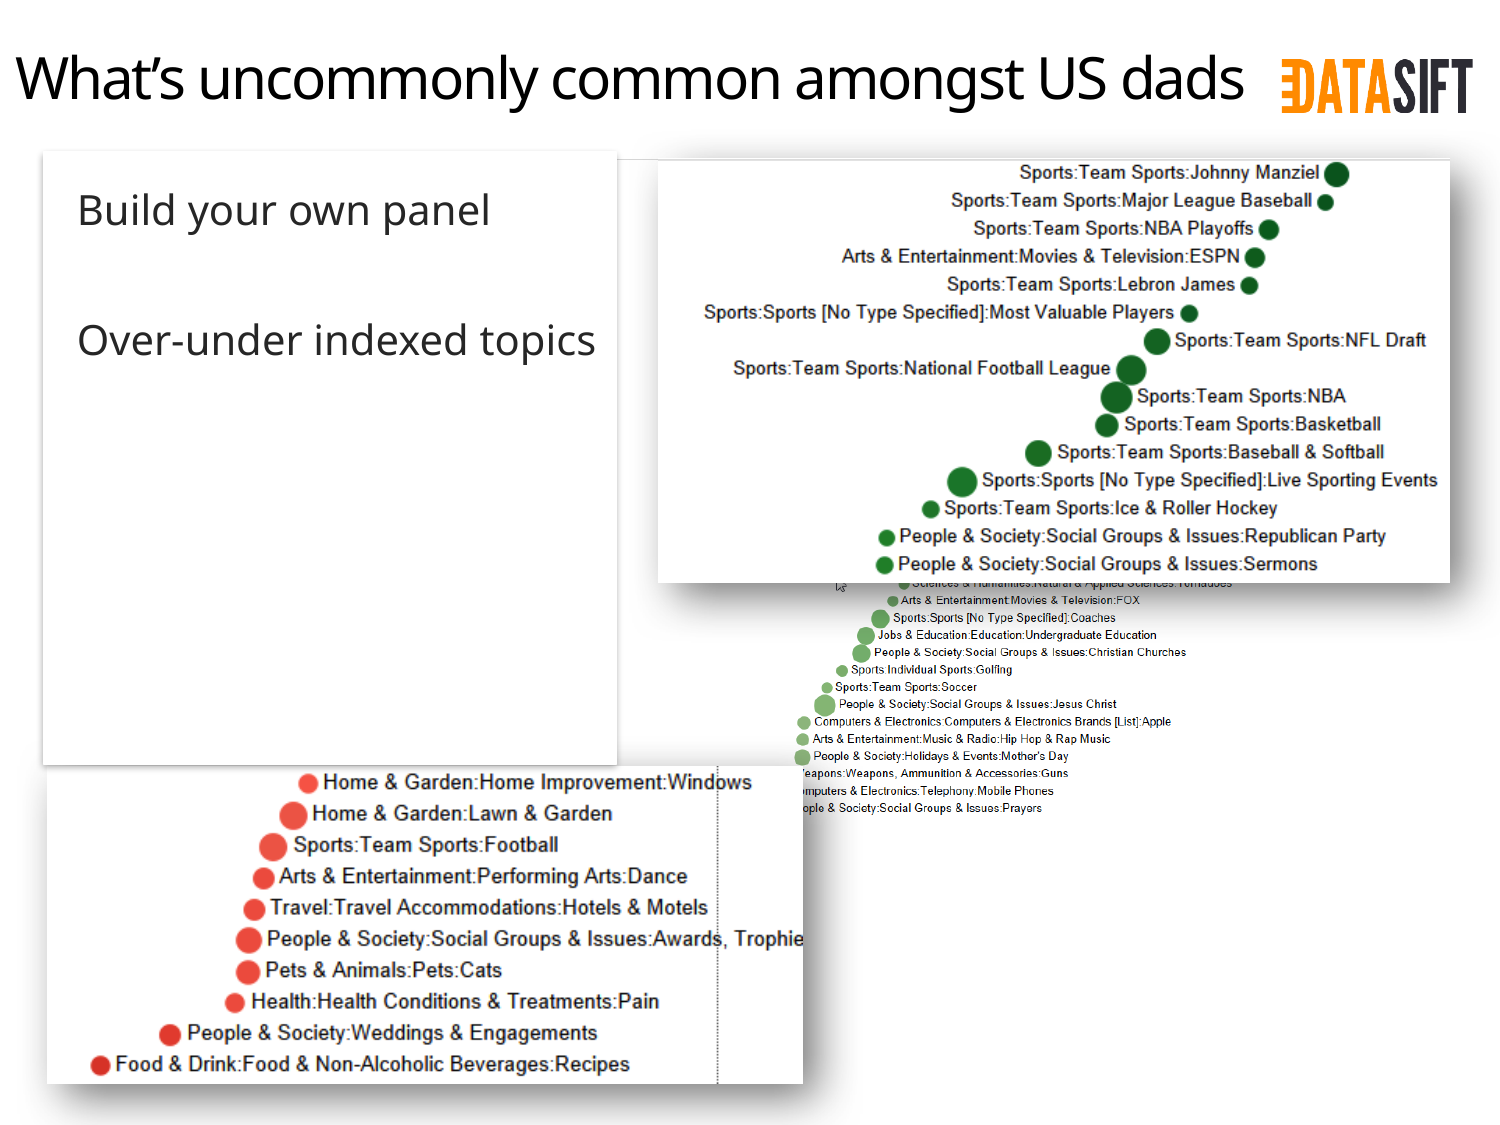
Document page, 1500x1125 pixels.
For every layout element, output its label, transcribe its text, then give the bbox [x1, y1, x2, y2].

title What’s uncommonly common amongst US dads [0, 0, 1500, 153]
picture [47, 158, 1450, 1084]
text_box [43, 151, 617, 765]
